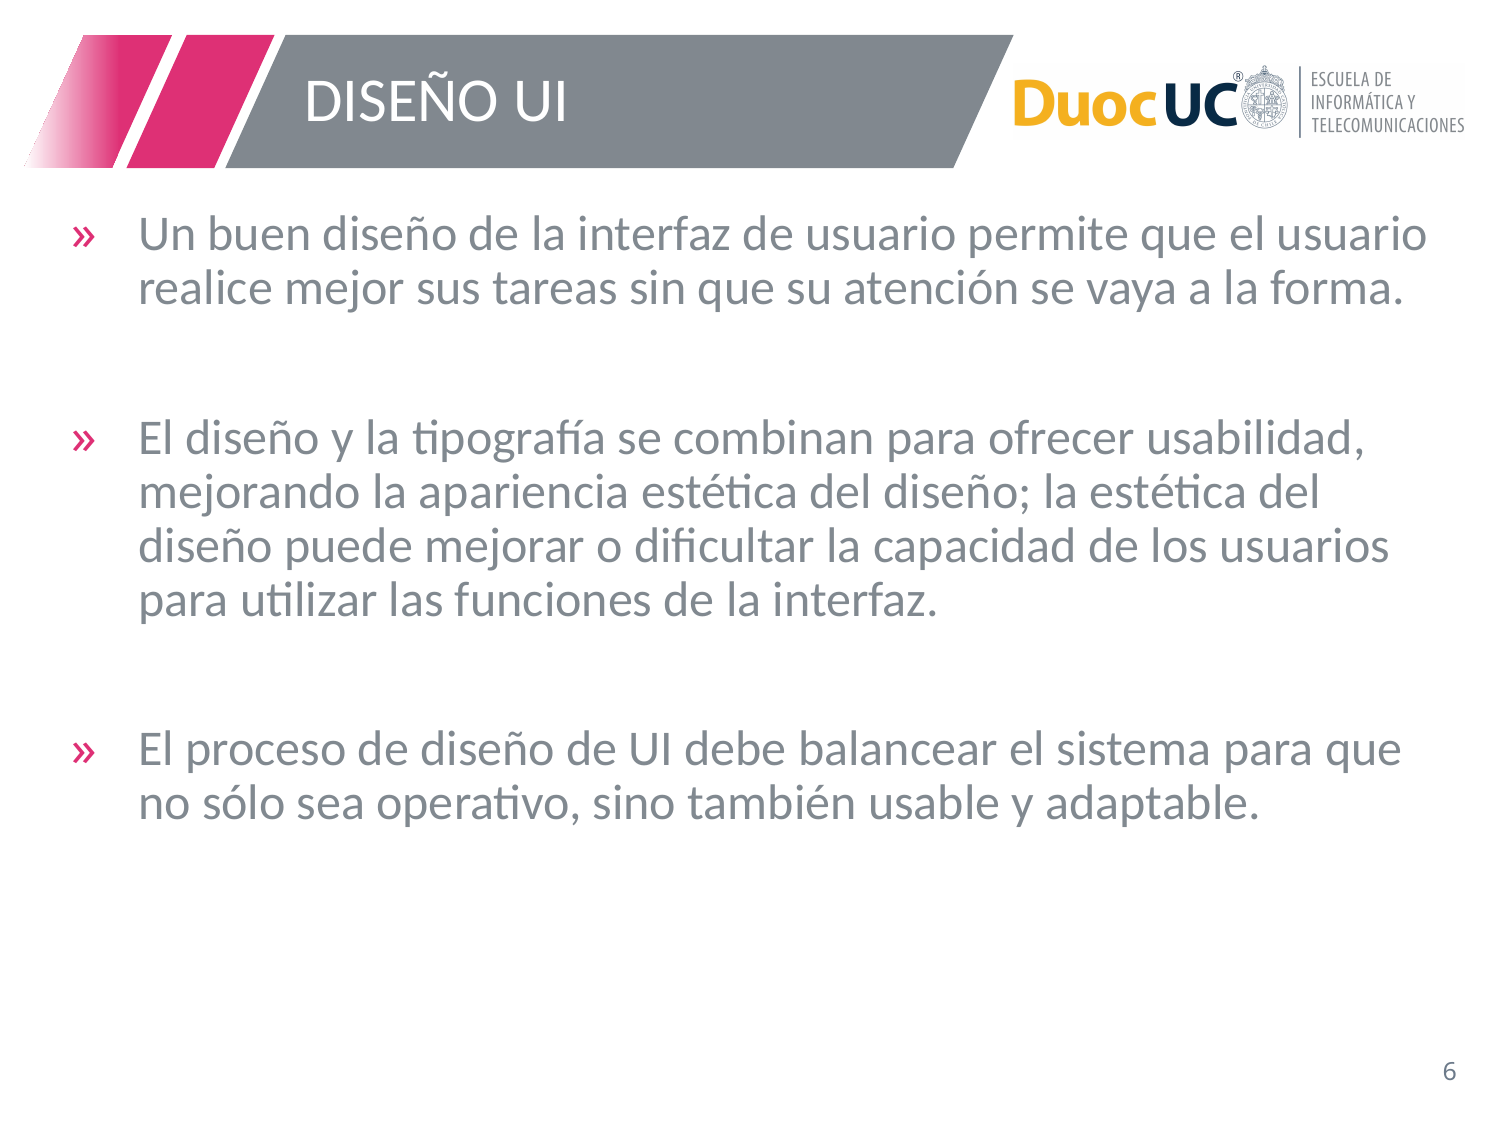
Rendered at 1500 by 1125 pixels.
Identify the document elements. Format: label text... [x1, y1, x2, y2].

list Un buen diseño de la interfaz de usuario permite que el usuario realice mejor sus tareas sin que su atención se vaya a la forma. El diseño y la tipografía se combinan para ofrecer usabilidad, mejorando la apariencia estética del diseño; la estética del diseño puede mejorar o dificultar la capacidad de los usuarios para utilizar las funciones de la interfaz. El proceso de diseño de UI debe balancear el sistema para que no sólo sea operativo, sino también usable y adaptable. [48, 199, 1452, 1043]
picture [1013, 63, 1465, 140]
title DISEÑO UI [289, 34, 993, 169]
